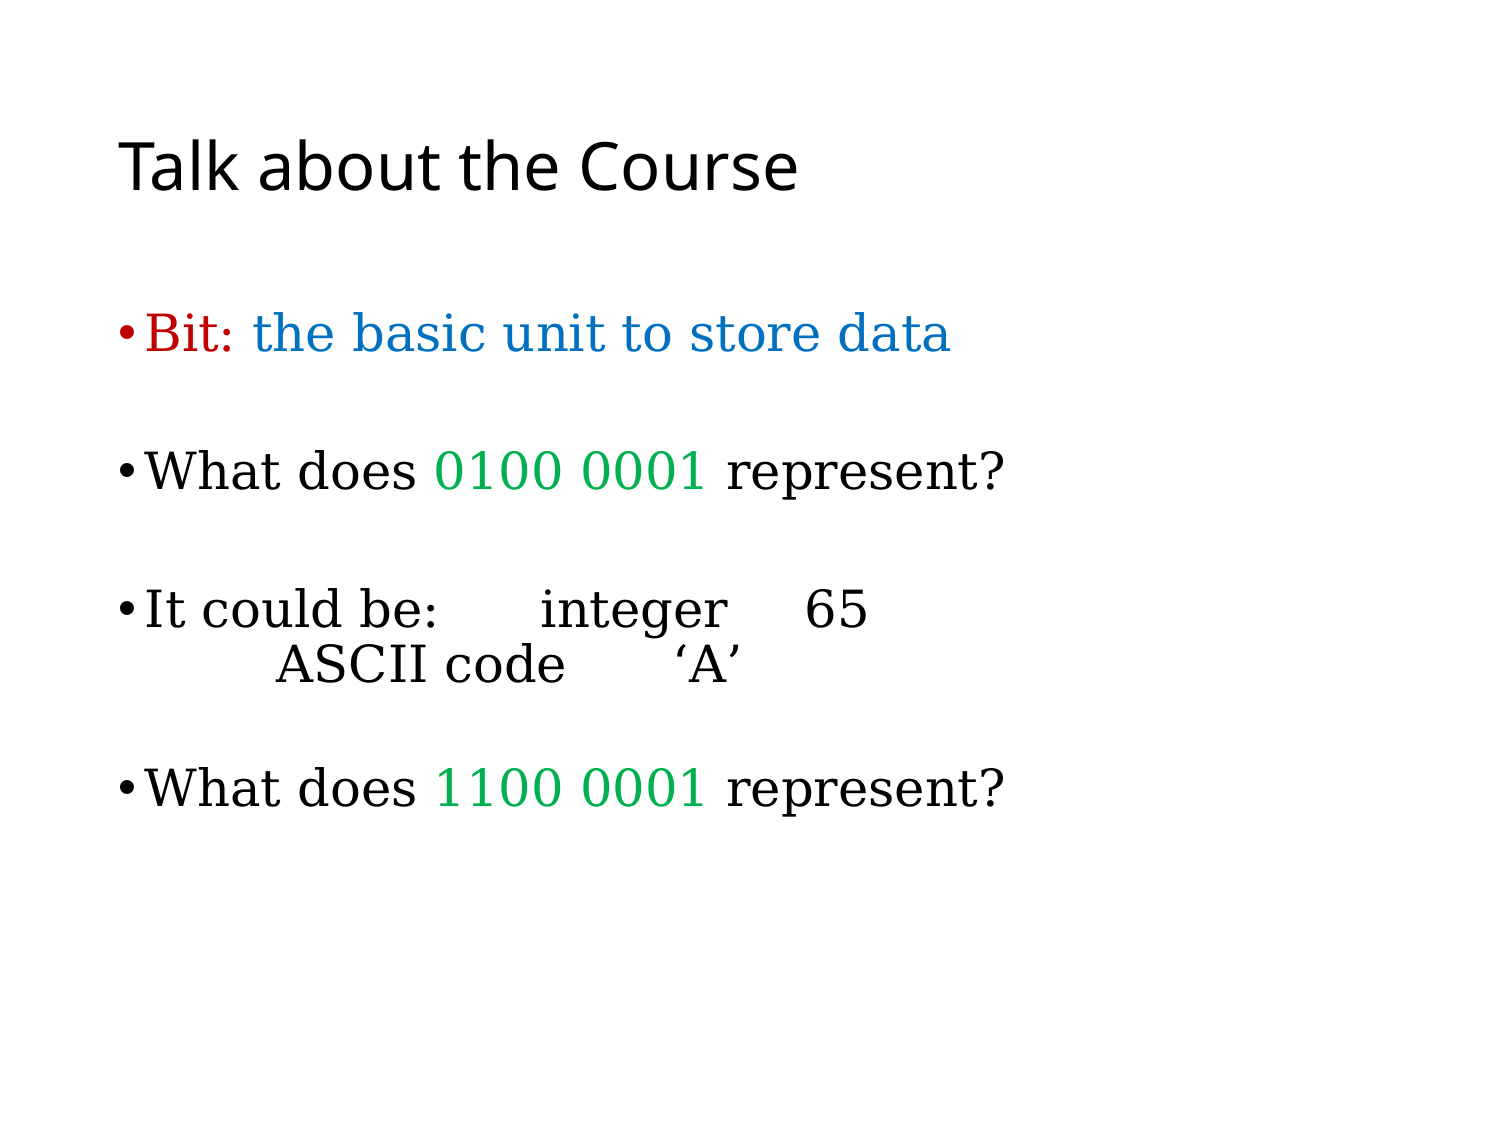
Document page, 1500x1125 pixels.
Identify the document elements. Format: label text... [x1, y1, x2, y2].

title Talk about the Course [103, 59, 1397, 278]
list Bit: the basic unit to store data What does 0100 0001 represent? It could be: integer 65 ASCII code ‘A’ What does 1100 0001 represent? It could be: unsigned integer 193 1’s complement - 0011 1110  - 62 2’s complement - 0011 1111  - 63 [103, 299, 1500, 1014]
